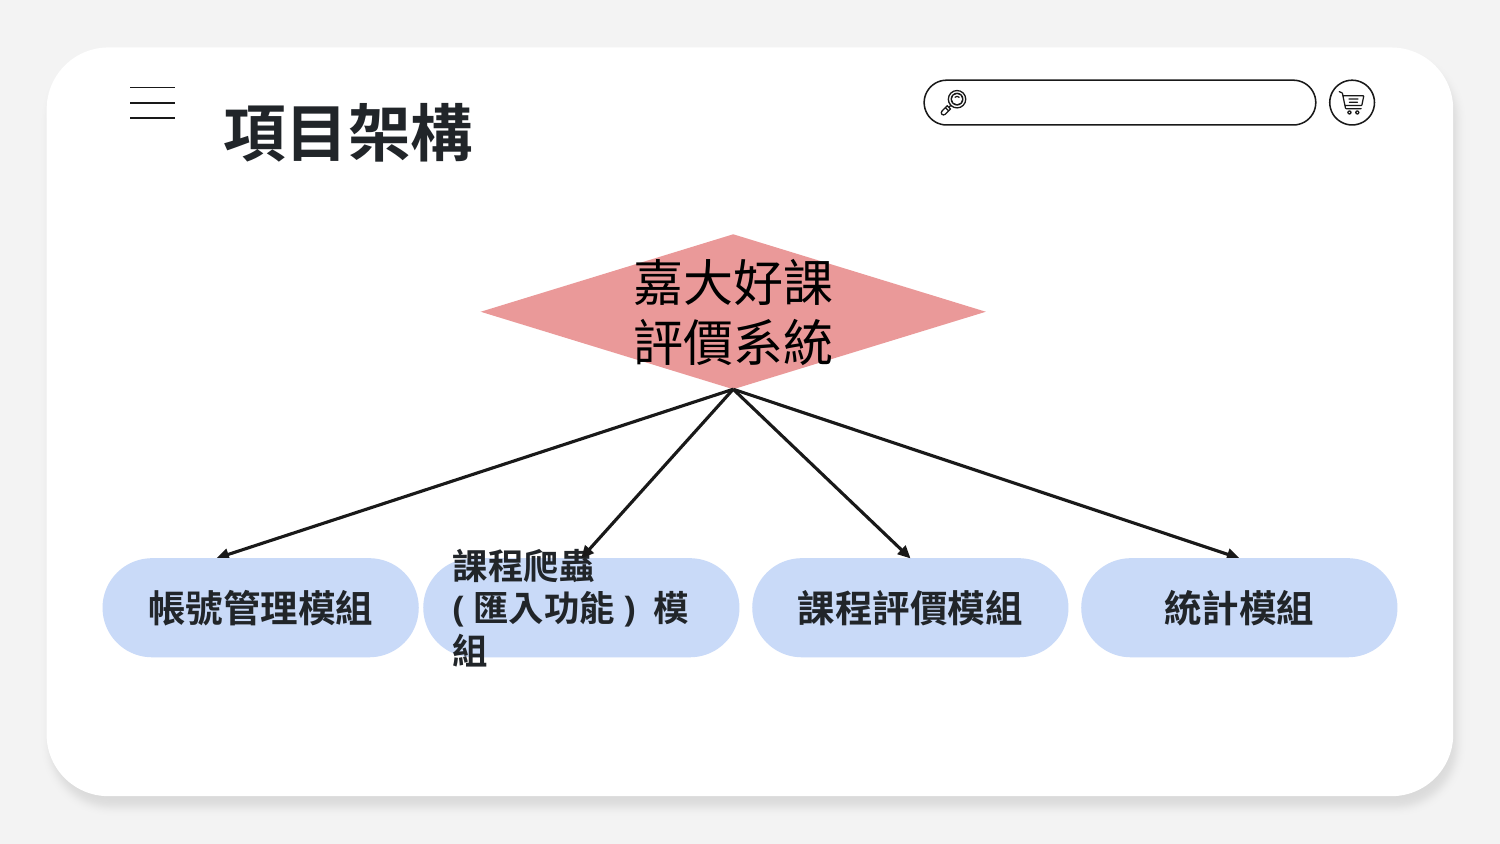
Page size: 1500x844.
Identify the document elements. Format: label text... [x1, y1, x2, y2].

text_box 嘉大好課 評價系統 [480, 234, 986, 386]
text_box [967, 70, 1359, 131]
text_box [732, 388, 1240, 559]
text_box 課程爬蟲 (匯入功能) 模組 [423, 568, 740, 658]
title 項目架構 [208, 78, 624, 173]
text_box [216, 388, 730, 559]
text_box 帳號管理模組 [102, 558, 419, 658]
text_box 統計模組 [1081, 558, 1398, 658]
text_box 課程評價模組 [752, 568, 1069, 658]
